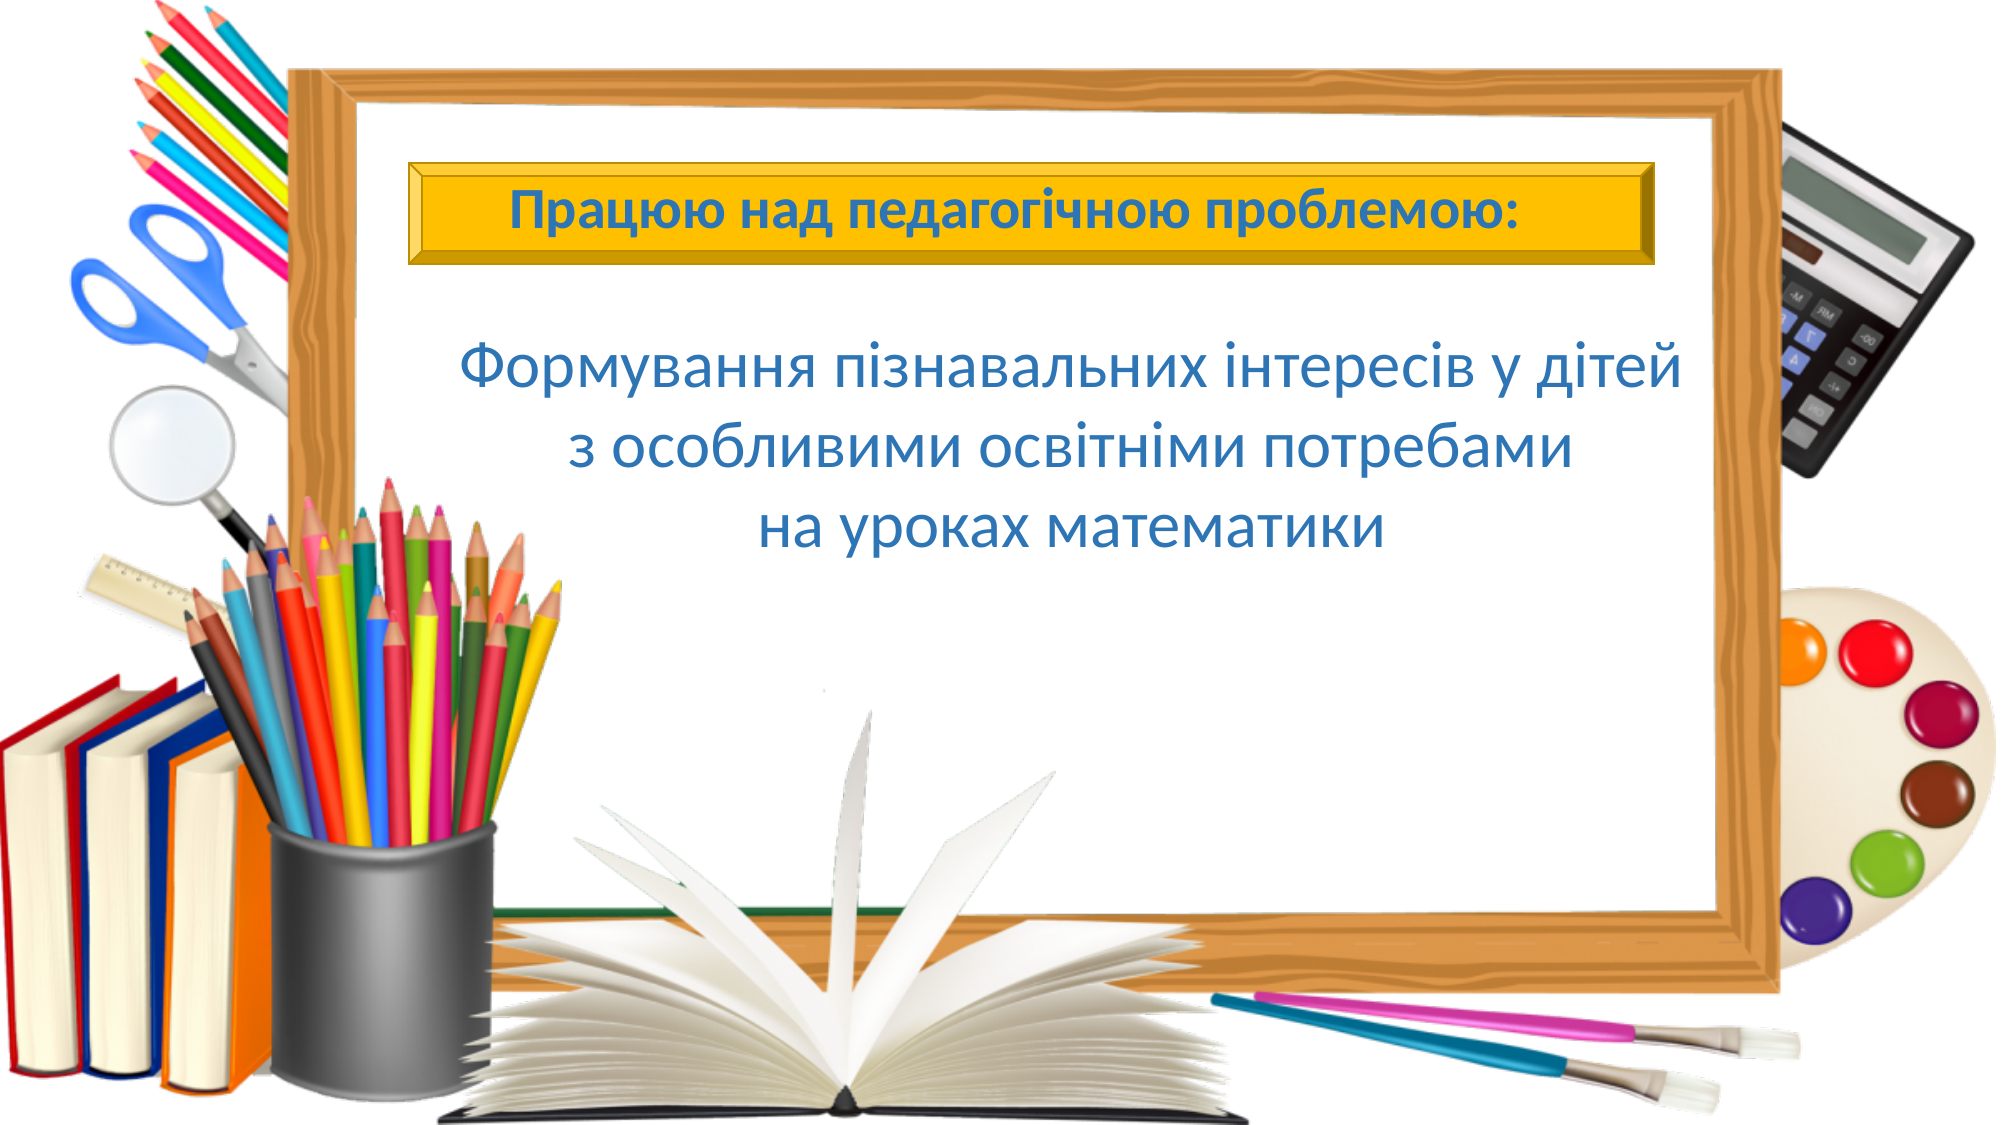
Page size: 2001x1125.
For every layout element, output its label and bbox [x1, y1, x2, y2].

picture [0, 0, 1996, 1125]
text_box [409, 163, 1721, 894]
